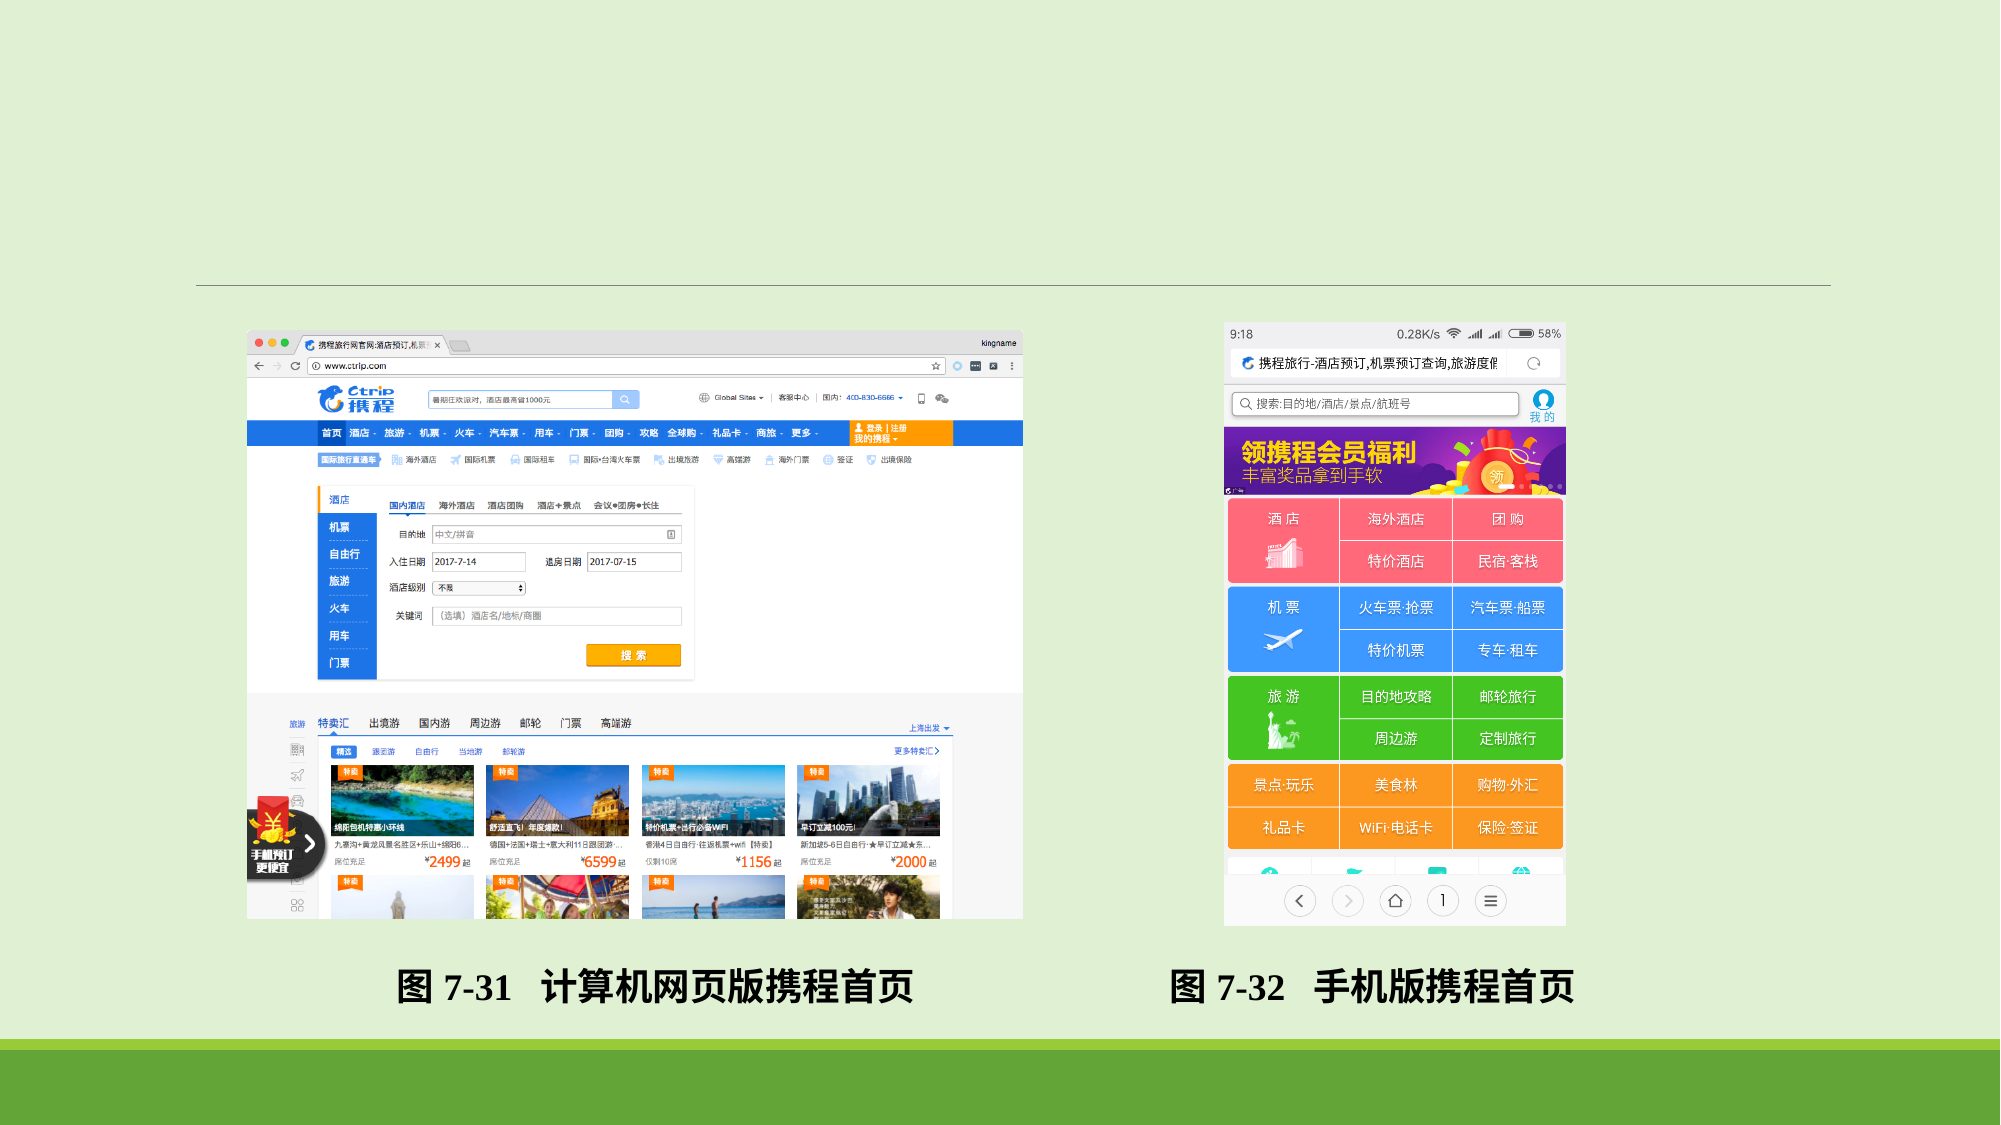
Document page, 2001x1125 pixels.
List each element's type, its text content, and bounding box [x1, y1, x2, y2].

picture [1224, 321, 1567, 927]
text_box 图7-31 计算机网页版携程首页 图7-32 手机版携程首页 [263, 955, 1692, 1016]
picture [247, 329, 1023, 919]
